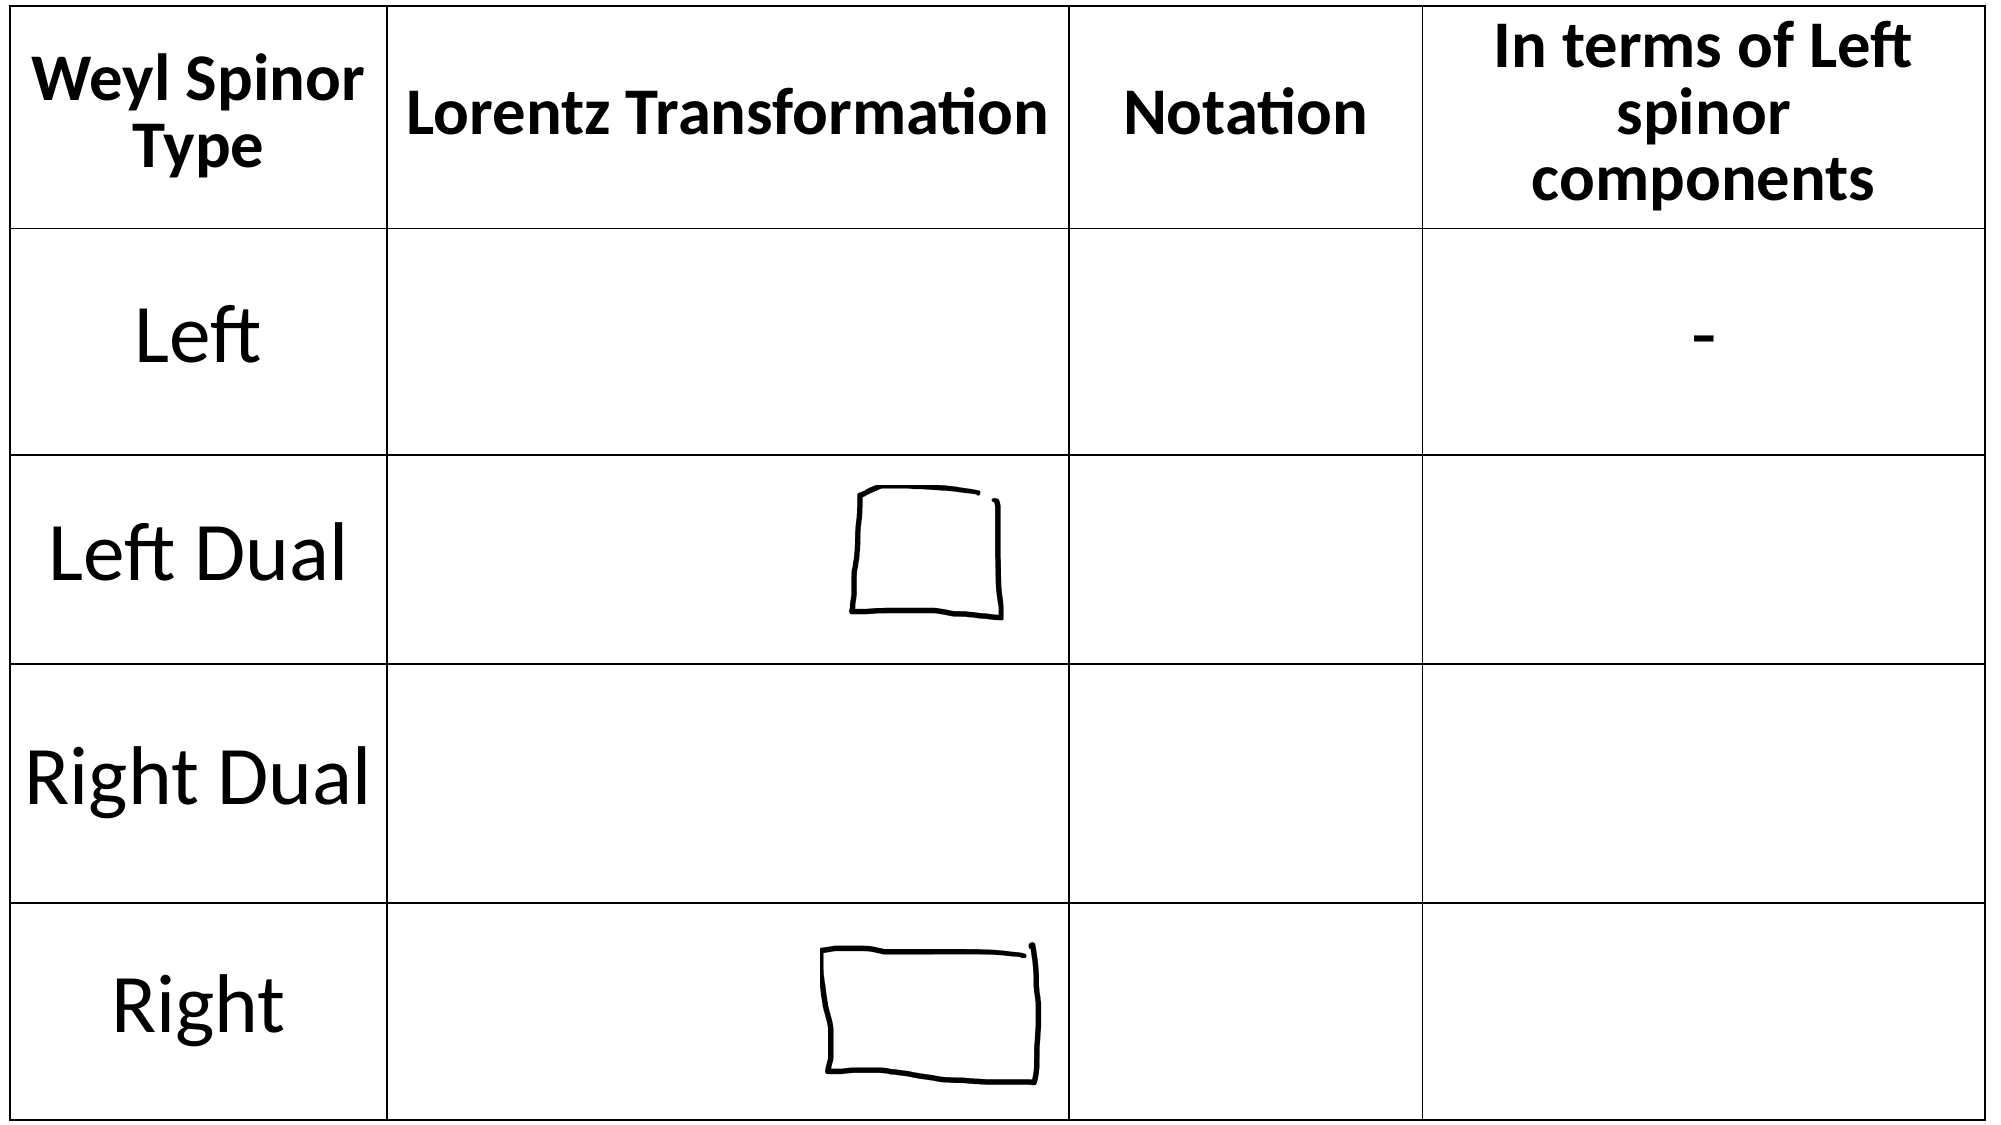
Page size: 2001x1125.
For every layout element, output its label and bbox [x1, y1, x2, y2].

picture [820, 485, 1050, 1094]
